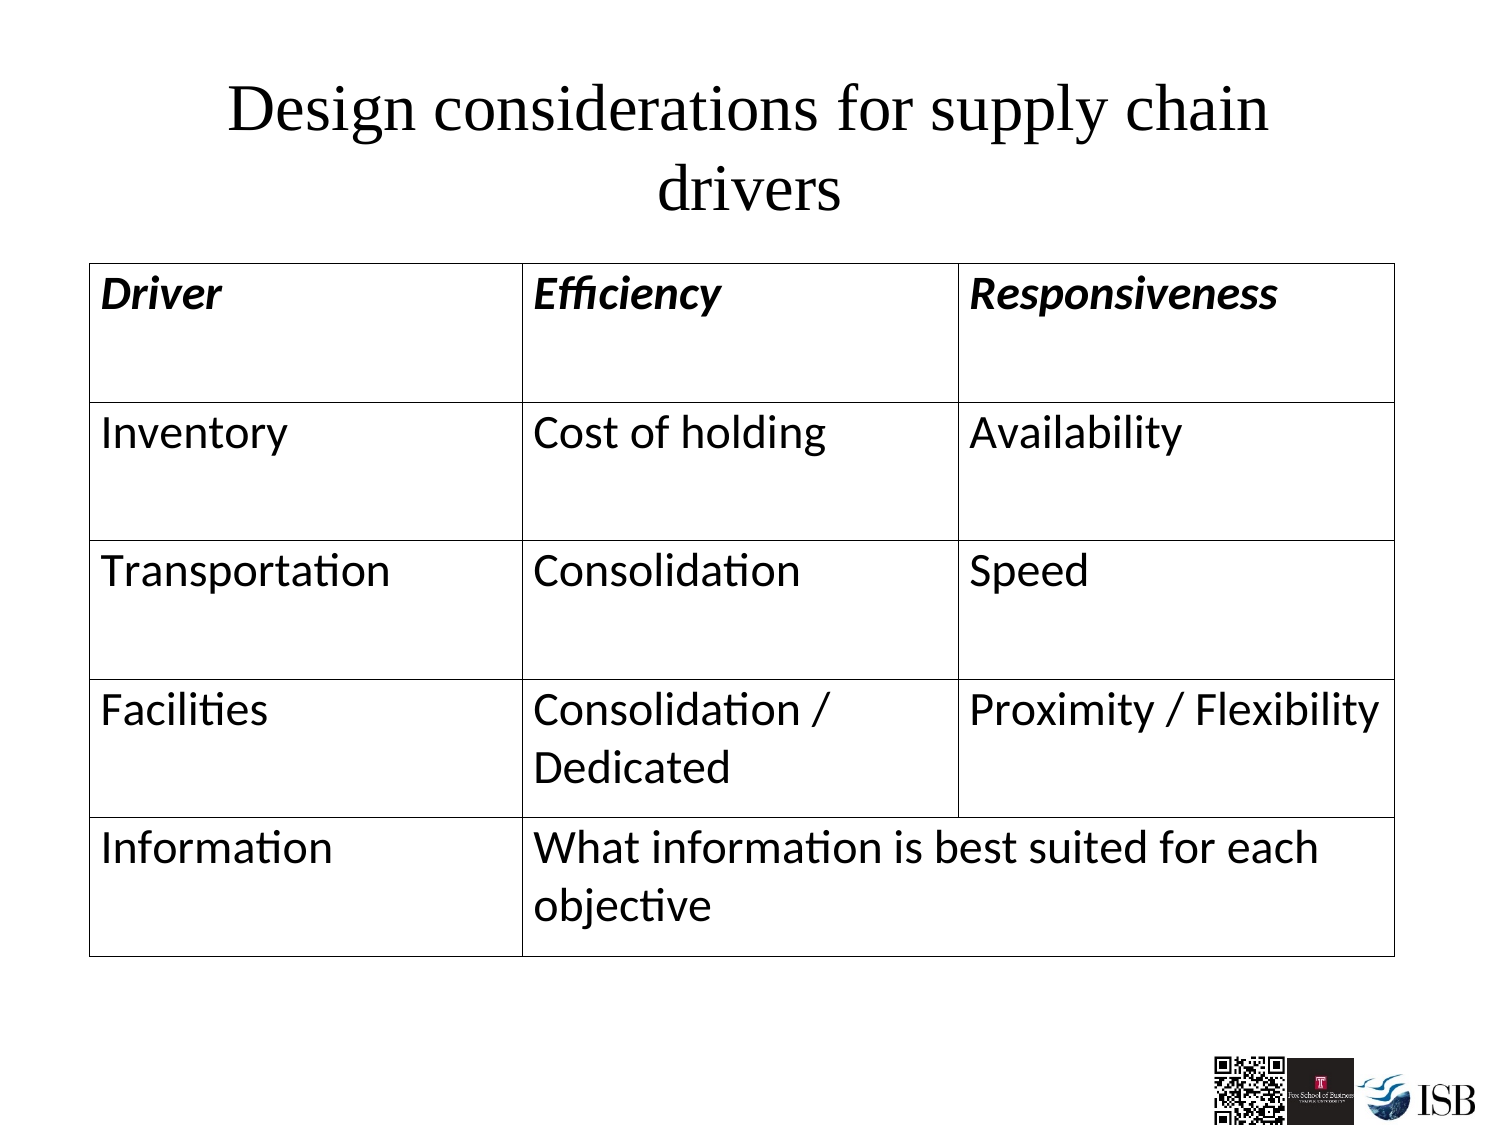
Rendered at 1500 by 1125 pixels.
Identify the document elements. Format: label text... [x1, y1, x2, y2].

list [74, 263, 1421, 988]
picture [1212, 1055, 1475, 1125]
title Design considerations for supply chain drivers [112, 50, 1388, 238]
